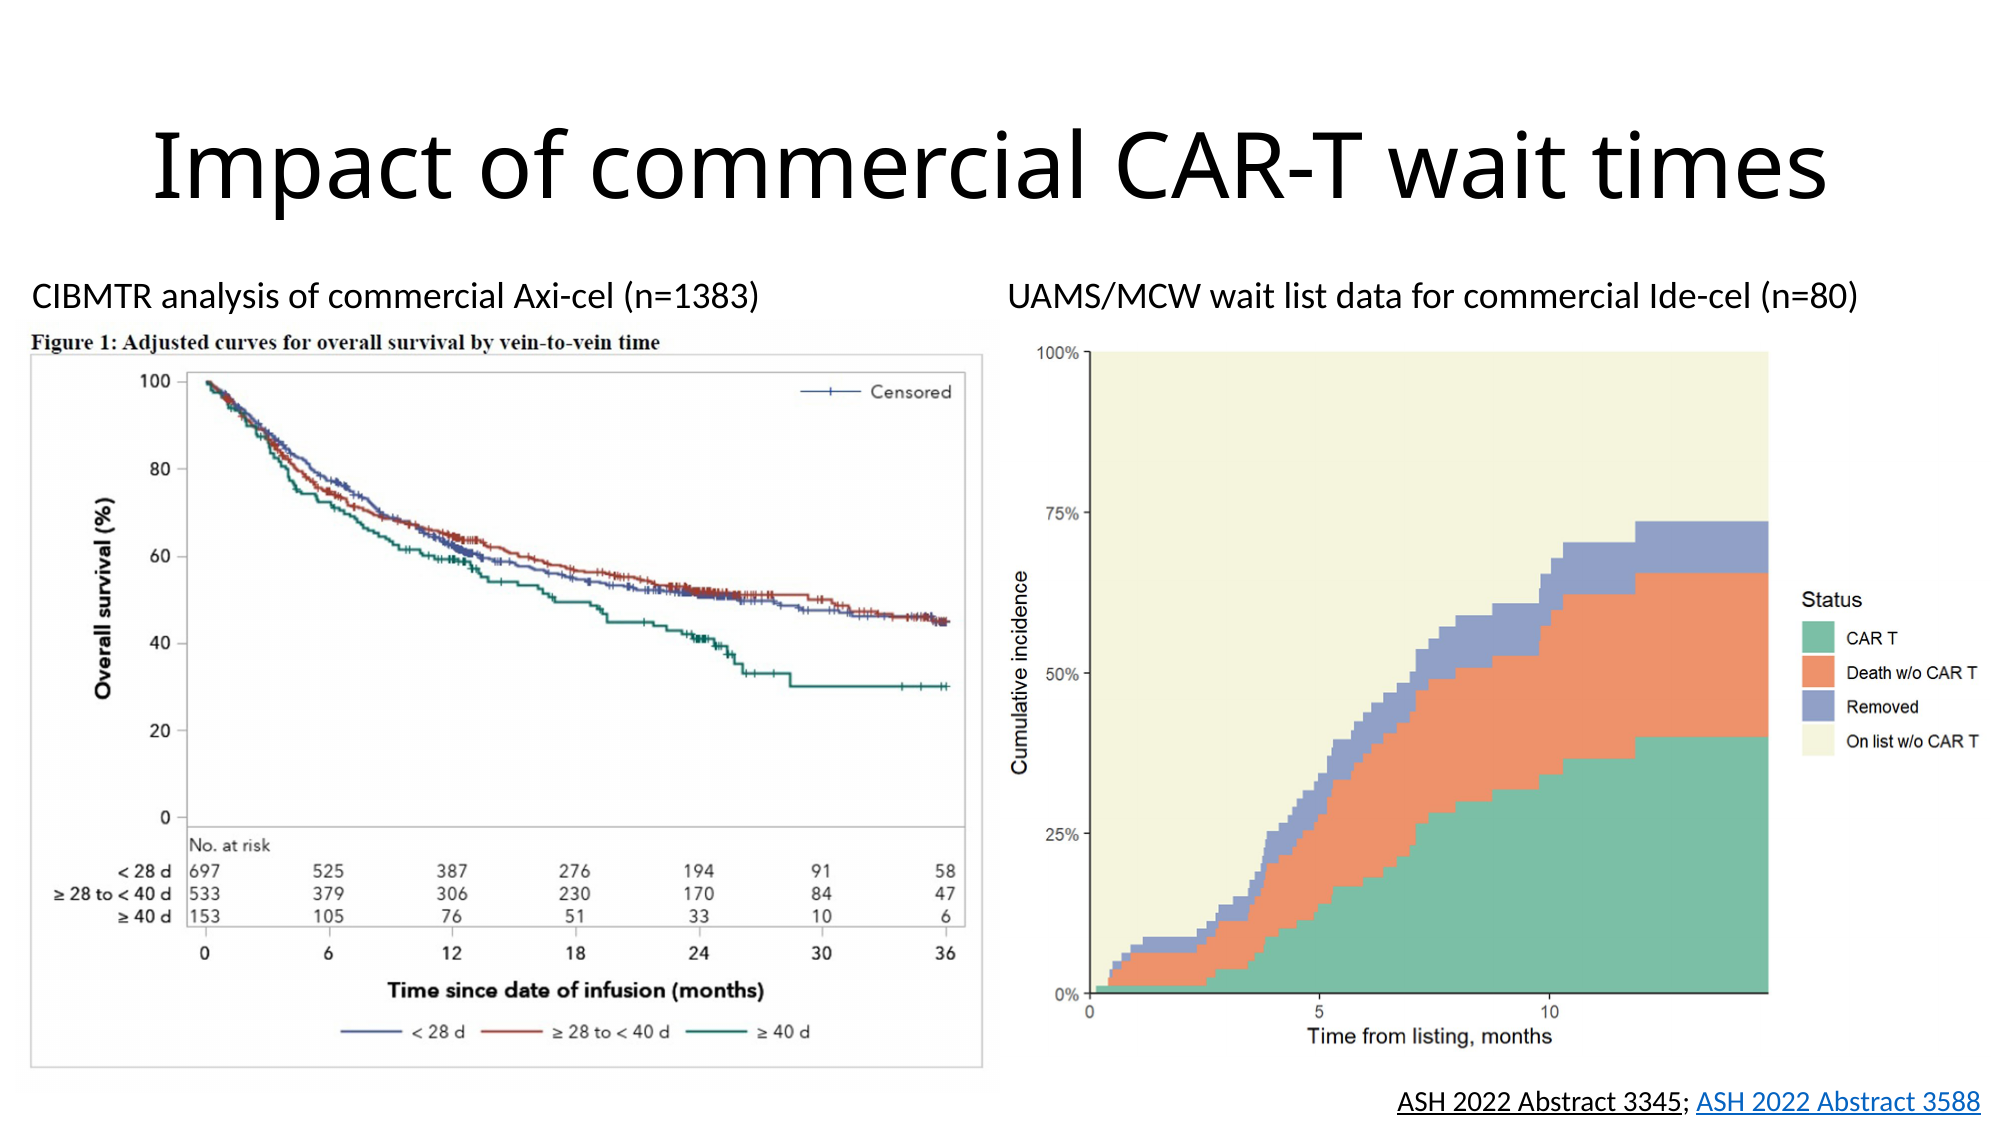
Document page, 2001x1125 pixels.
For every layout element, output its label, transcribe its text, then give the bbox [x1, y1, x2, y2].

picture [15, 318, 1000, 1093]
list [1000, 342, 1991, 1057]
text_box CIBMTR analysis of commercial Axi-cel (n=1383) [17, 263, 776, 318]
text_box ASH 2022 Abstract 3345; ASH 2022 Abstract 3588 [1382, 1074, 1996, 1125]
title Impact of commercial CAR-T wait times [137, 59, 1863, 278]
text_box UAMS/MCW wait list data for commercial Ide-cel (n=80) [992, 264, 1875, 324]
